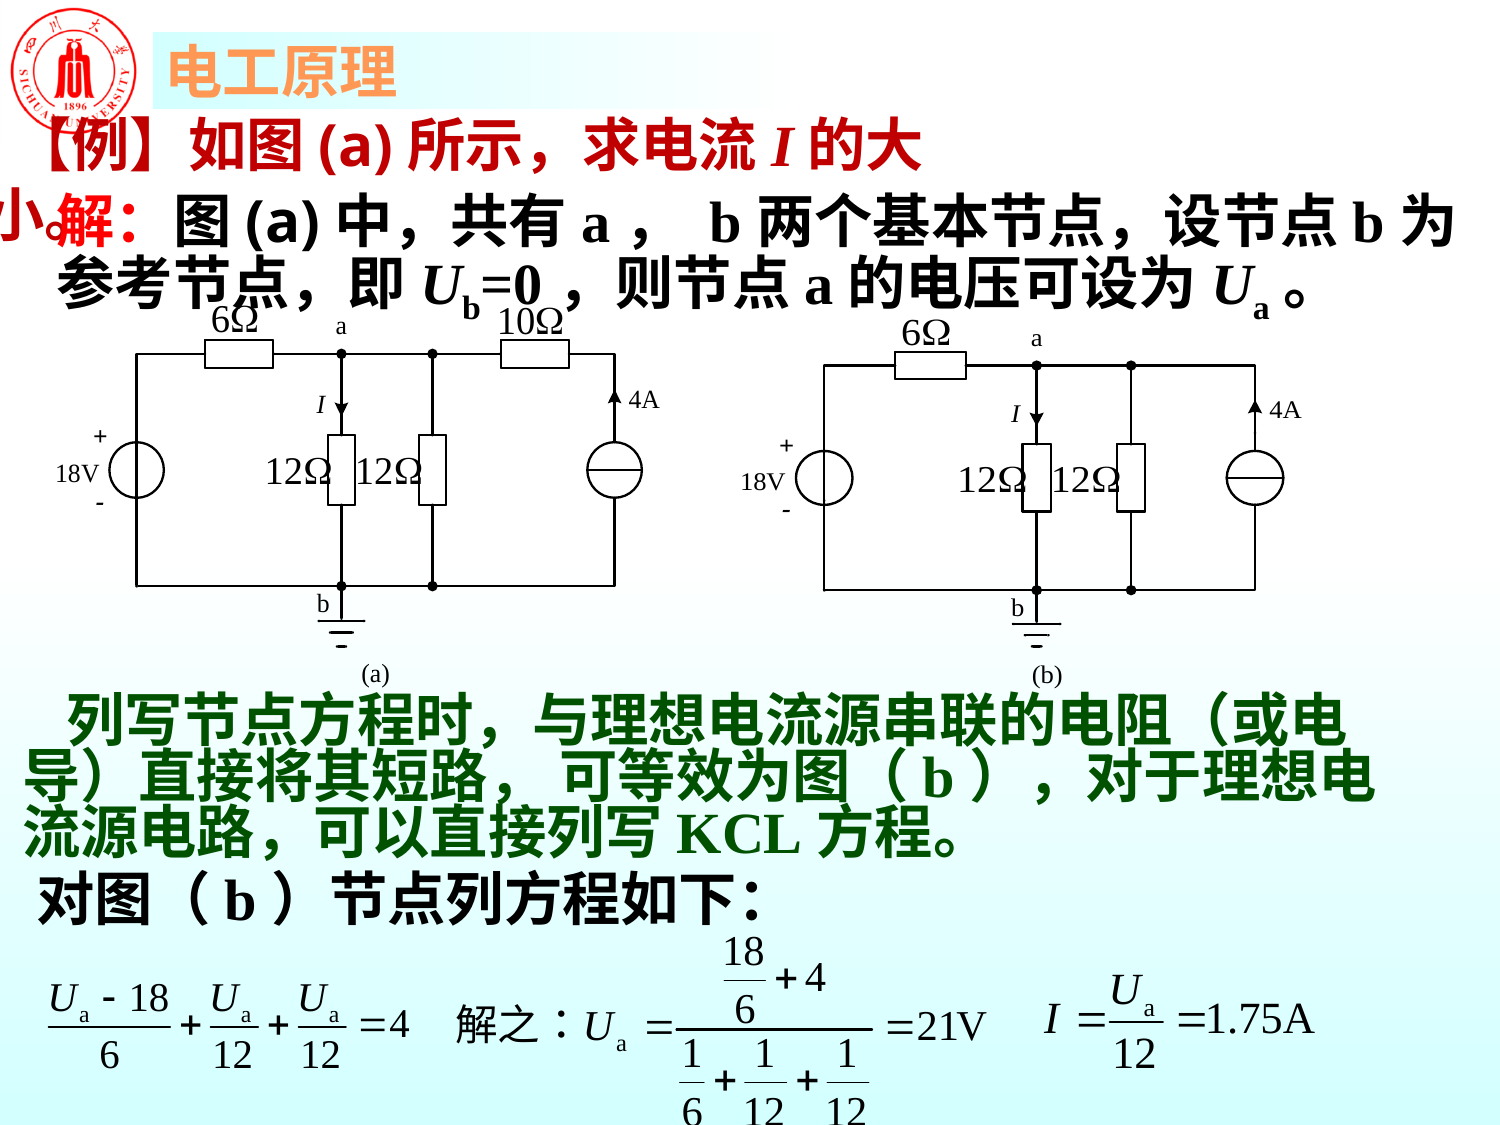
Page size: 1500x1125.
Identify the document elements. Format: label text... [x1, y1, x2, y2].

text_box 解：图(a)中，共有a， b两个基本节点，设节点b为参考节点，即Ub=0，则节点a的电压可设为Ua。 [41, 190, 1489, 325]
slide_number [1074, 1042, 1425, 1103]
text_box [449, 923, 995, 1125]
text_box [41, 290, 680, 709]
picture [0, 0, 150, 100]
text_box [1035, 962, 1323, 1079]
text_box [725, 304, 1323, 709]
text_box 【例】如图(a)所示，求电流I的大小。 [0, 100, 995, 256]
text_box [41, 971, 417, 1079]
text_box 对图（b）节点列方程如下： [21, 874, 855, 938]
text_box 列写节点方程时，与理想电流源串联的电阻（或电导）直接将其短路， 可等效为图（b），对于理想电流源电路，可以直接列写KCL方程。 [7, 689, 1416, 873]
